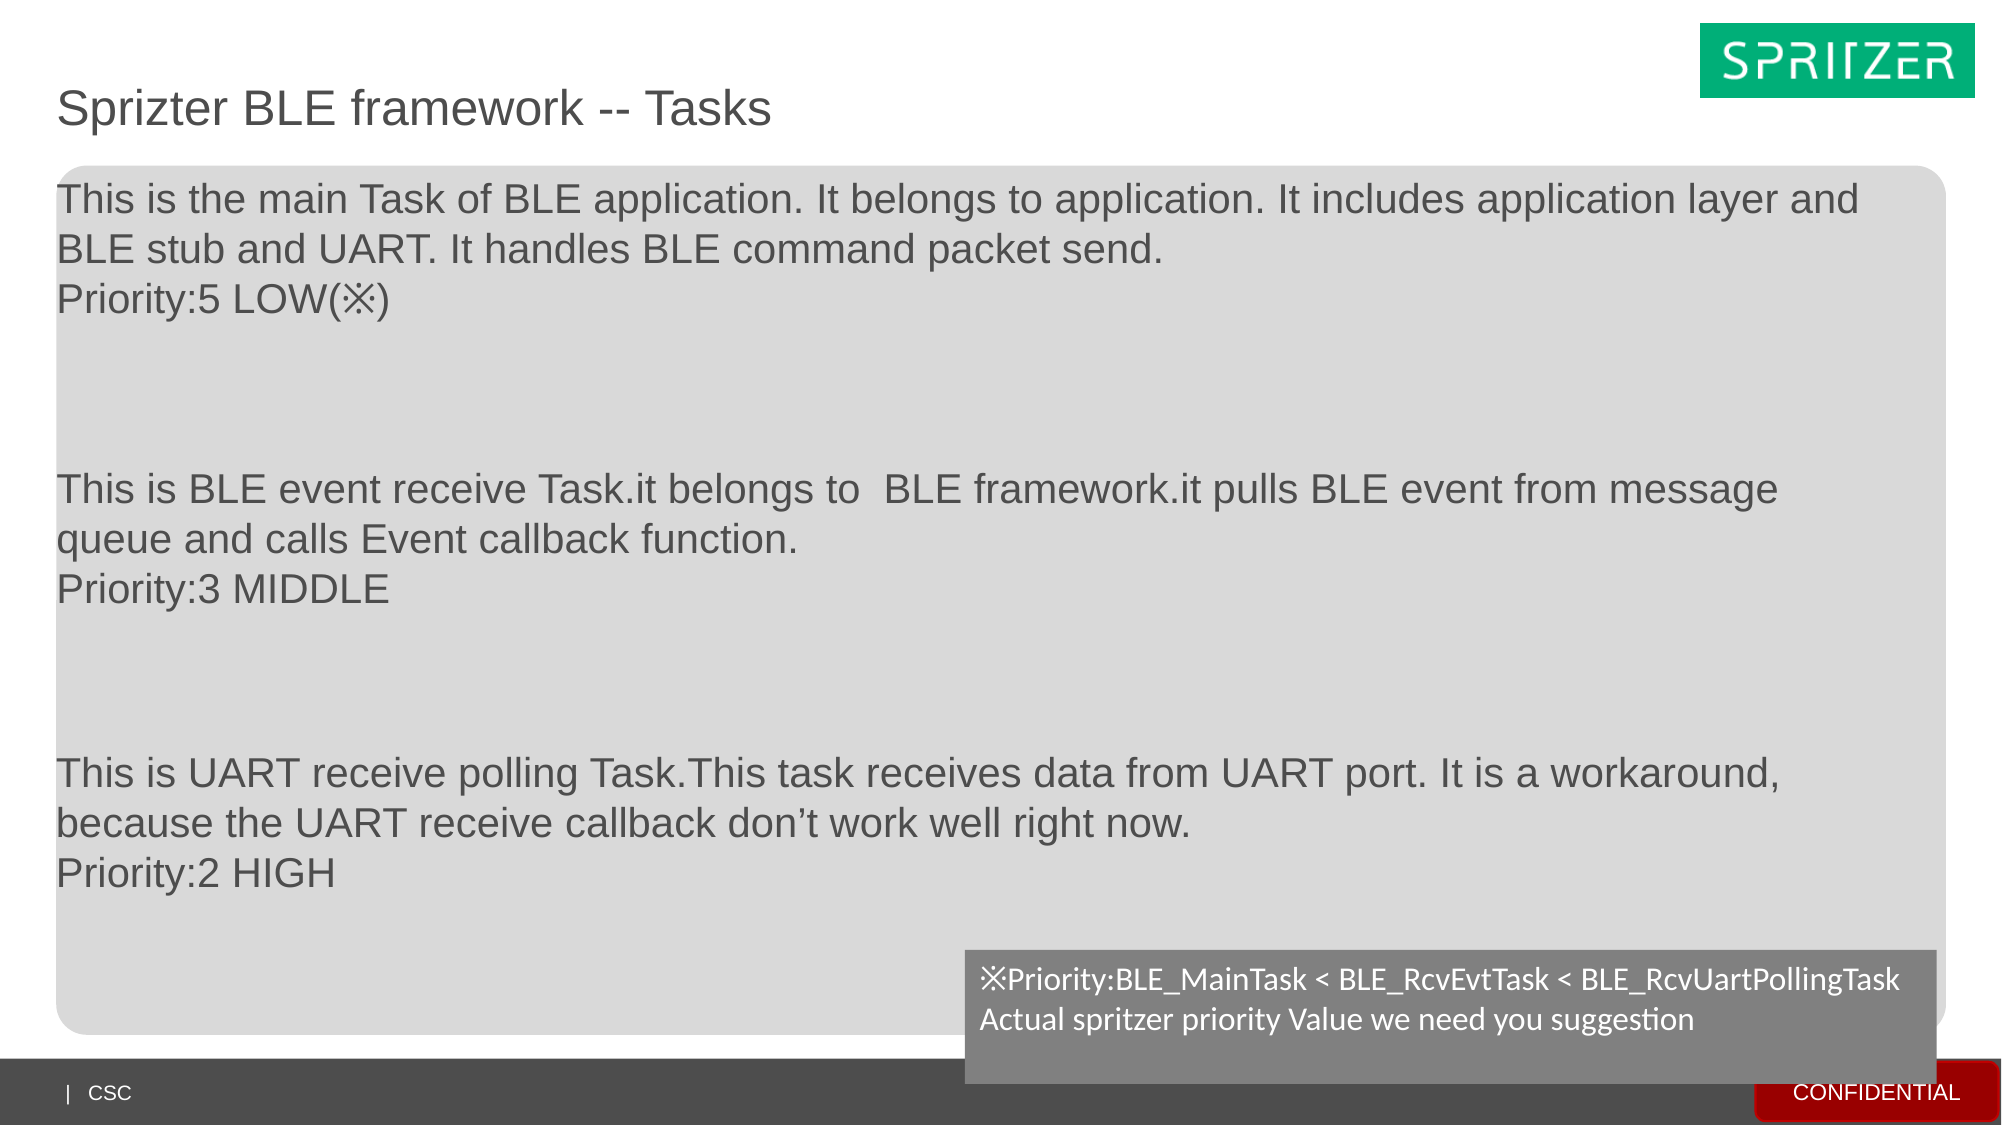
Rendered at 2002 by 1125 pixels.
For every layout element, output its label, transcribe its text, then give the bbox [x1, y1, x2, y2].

text_box BLE_RcvUartPollingTask This is UART receive polling Task.This task receives data from UART port. It is a workaround, because the UART receive callback don’t work well right now. Priority:2 HIGH [55, 739, 1889, 950]
text_box Sprizter BLE framework -- Tasks [56, 46, 1946, 165]
picture [1700, 23, 1975, 98]
text_box ※Priority:BLE_MainTask < BLE_RcvEvtTask < BLE_RcvUartPollingTask Actual spritzer priority Value we need you suggestion [964, 949, 1937, 1084]
text_box BLE_MainTask This is the main Task of BLE application. It belongs to application. It includes application layer and BLE stub and UART. It handles BLE command packet send. Priority:5 LOW(※) [56, 165, 1889, 376]
text_box BLE_RcvEvtTask This is BLE event receive Task.it belongs to BLE framework.it pulls BLE event from message queue and calls Event callback function. Priority:3 MIDDLE [56, 455, 1889, 666]
